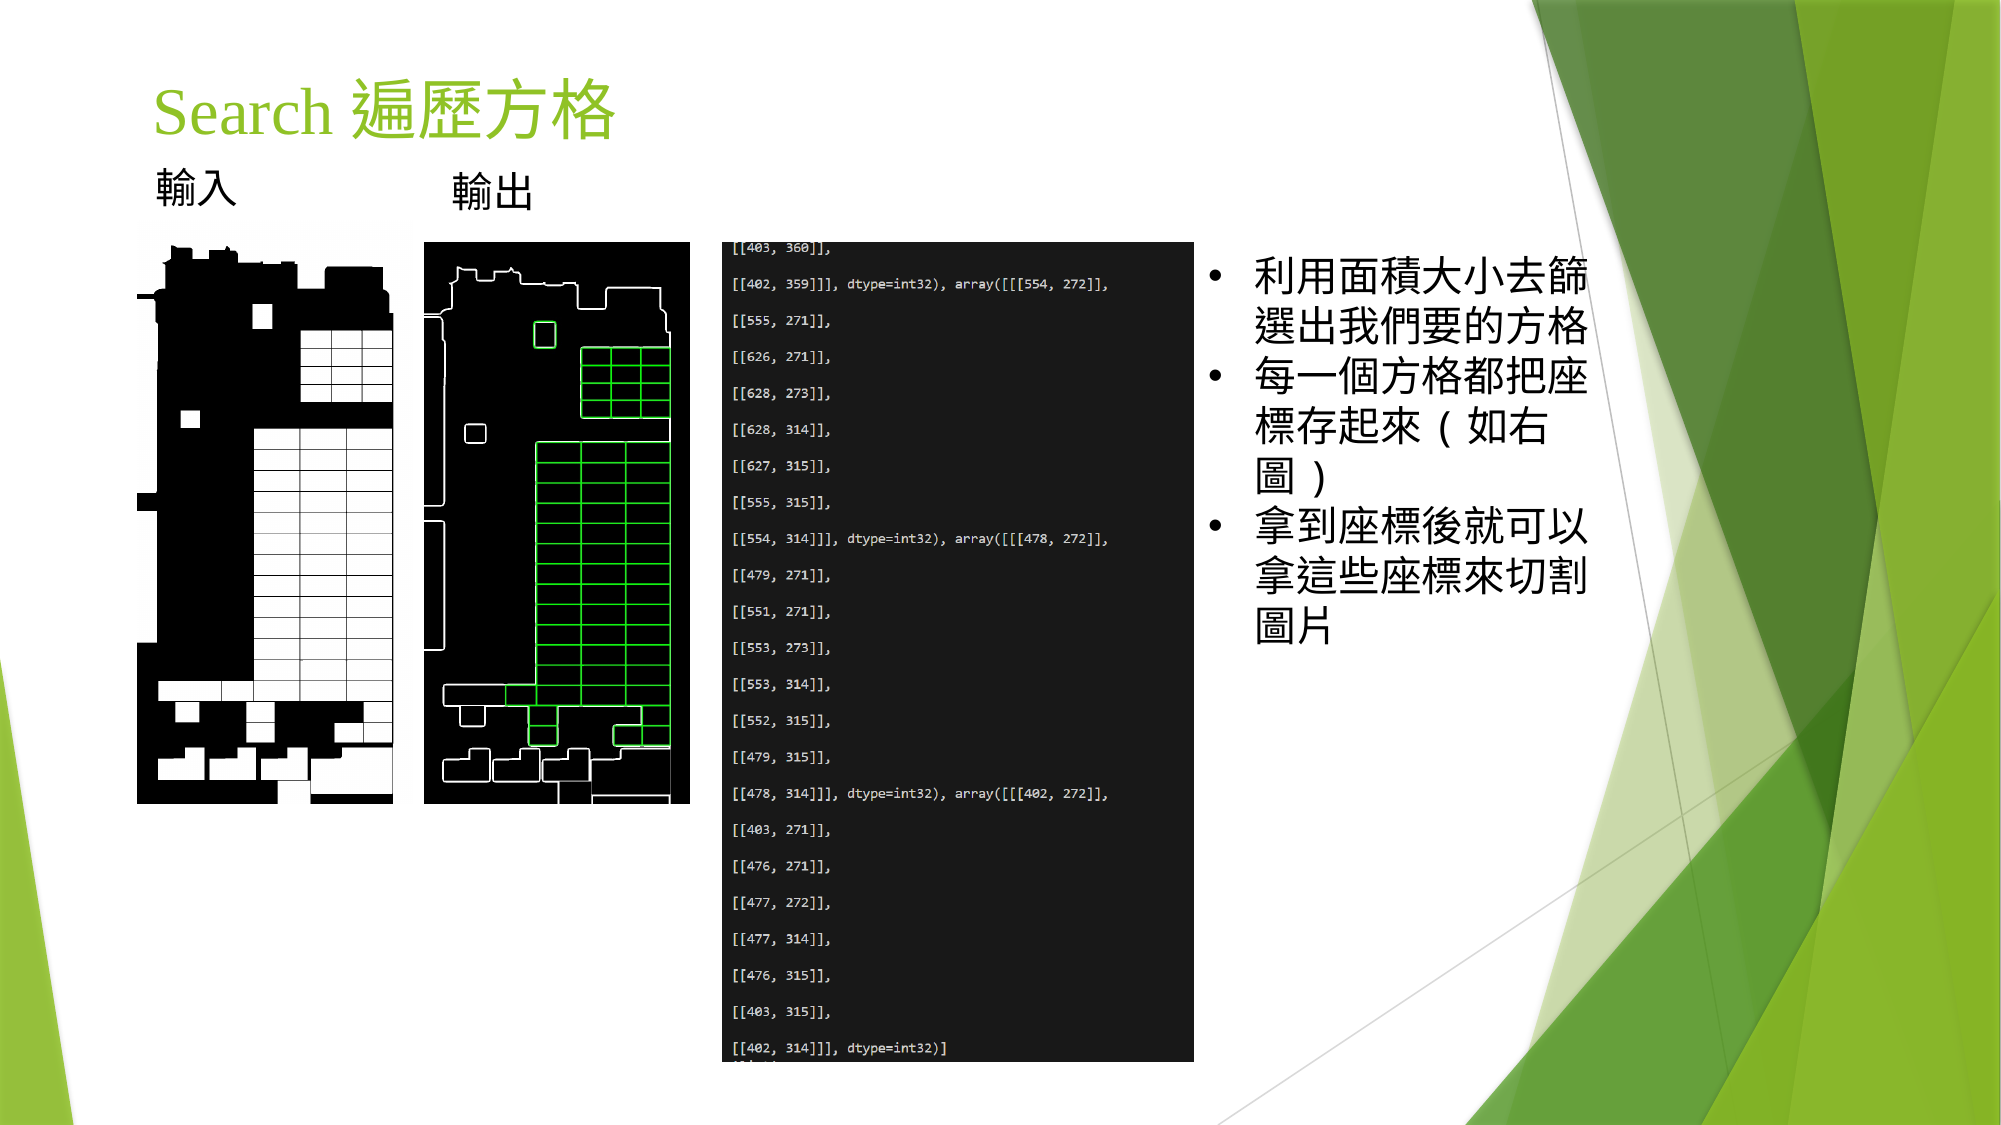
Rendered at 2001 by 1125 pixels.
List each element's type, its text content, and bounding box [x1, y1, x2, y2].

text_box 輸入 [137, 154, 256, 219]
picture [722, 241, 1194, 1062]
picture [136, 219, 414, 804]
title Search遍歷方格 [137, 59, 1863, 221]
text_box 利用面積大小去篩選出我們要的方格 每一個方格都把座標存起來(如右圖) 拿到座標後就可以拿這些座標來切割圖片 [1195, 242, 1636, 708]
picture [424, 241, 691, 804]
text_box 輸出 [424, 158, 563, 223]
